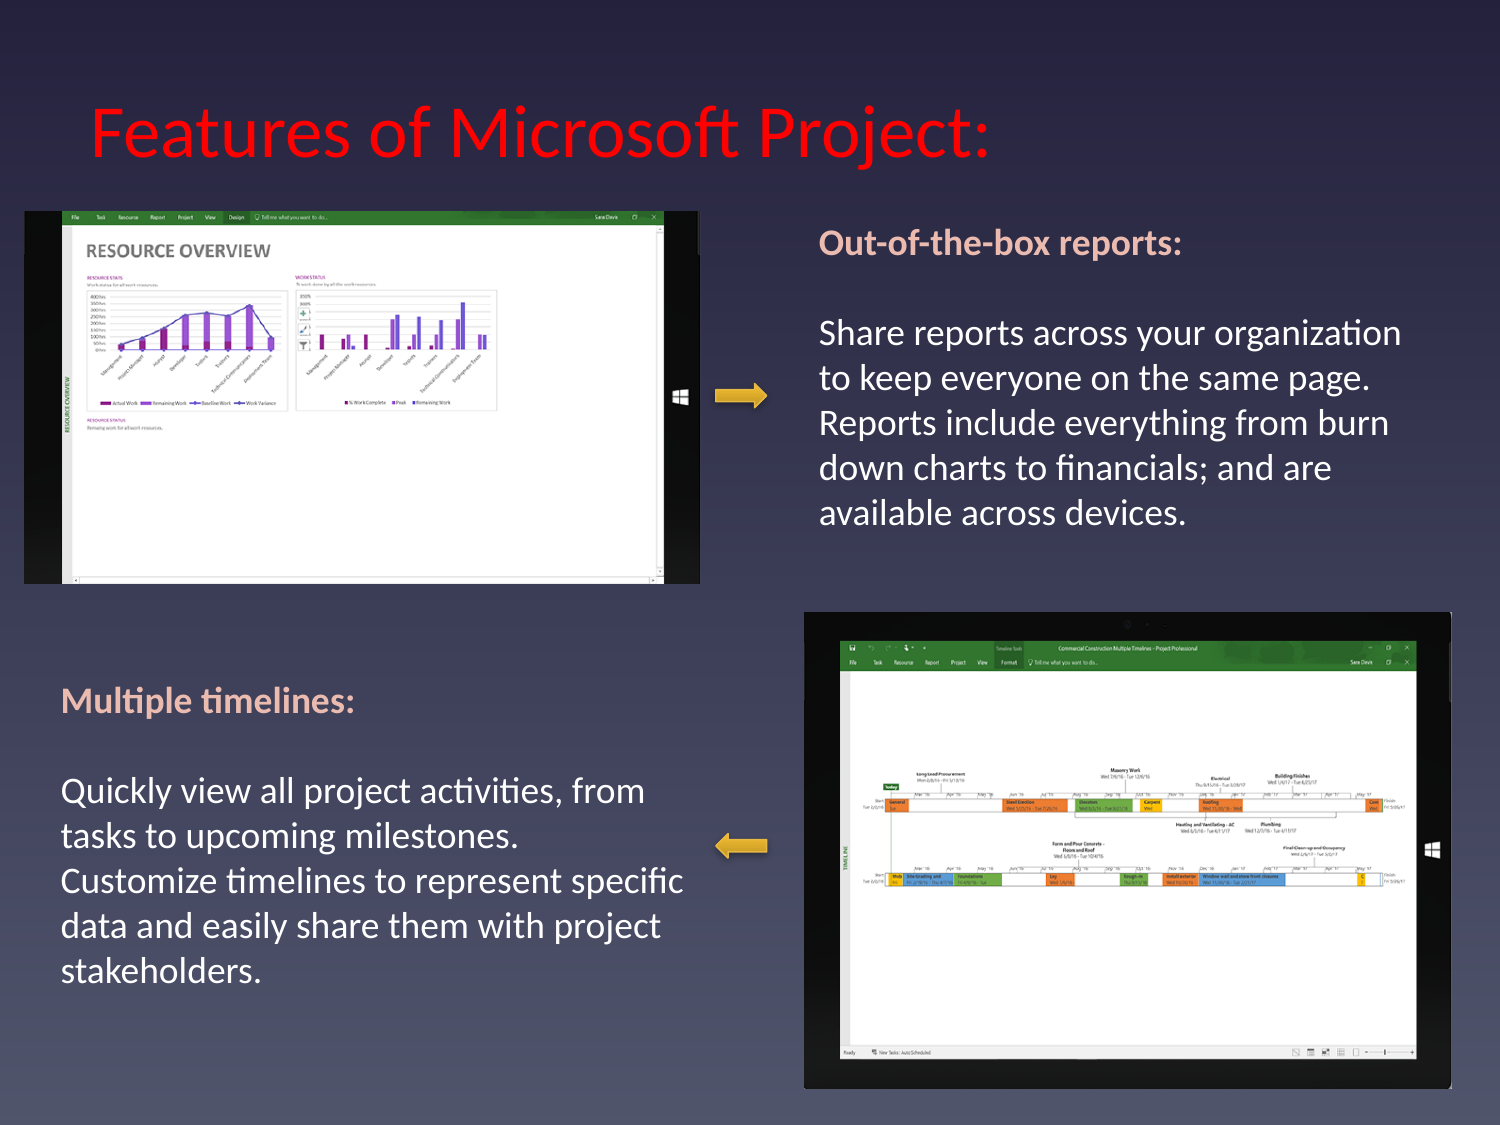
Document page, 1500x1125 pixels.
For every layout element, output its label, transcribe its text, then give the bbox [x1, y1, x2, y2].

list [23, 211, 701, 584]
text_box Multiple timelines: Quickly view all project activities, from tasks to upcoming milestones. Customize timelines to represent specific data and easily share them with project stakeholders. [45, 668, 700, 1044]
title Features of Microsoft Project: [75, 75, 1425, 263]
text_box Out-of-the-box reports: Share reports across your organization to keep everyone on the same page. Reports include everything from burn down charts to financials; and are available across devices. [804, 210, 1425, 586]
picture [803, 612, 1452, 1089]
text_box [715, 832, 768, 859]
text_box [715, 382, 768, 409]
